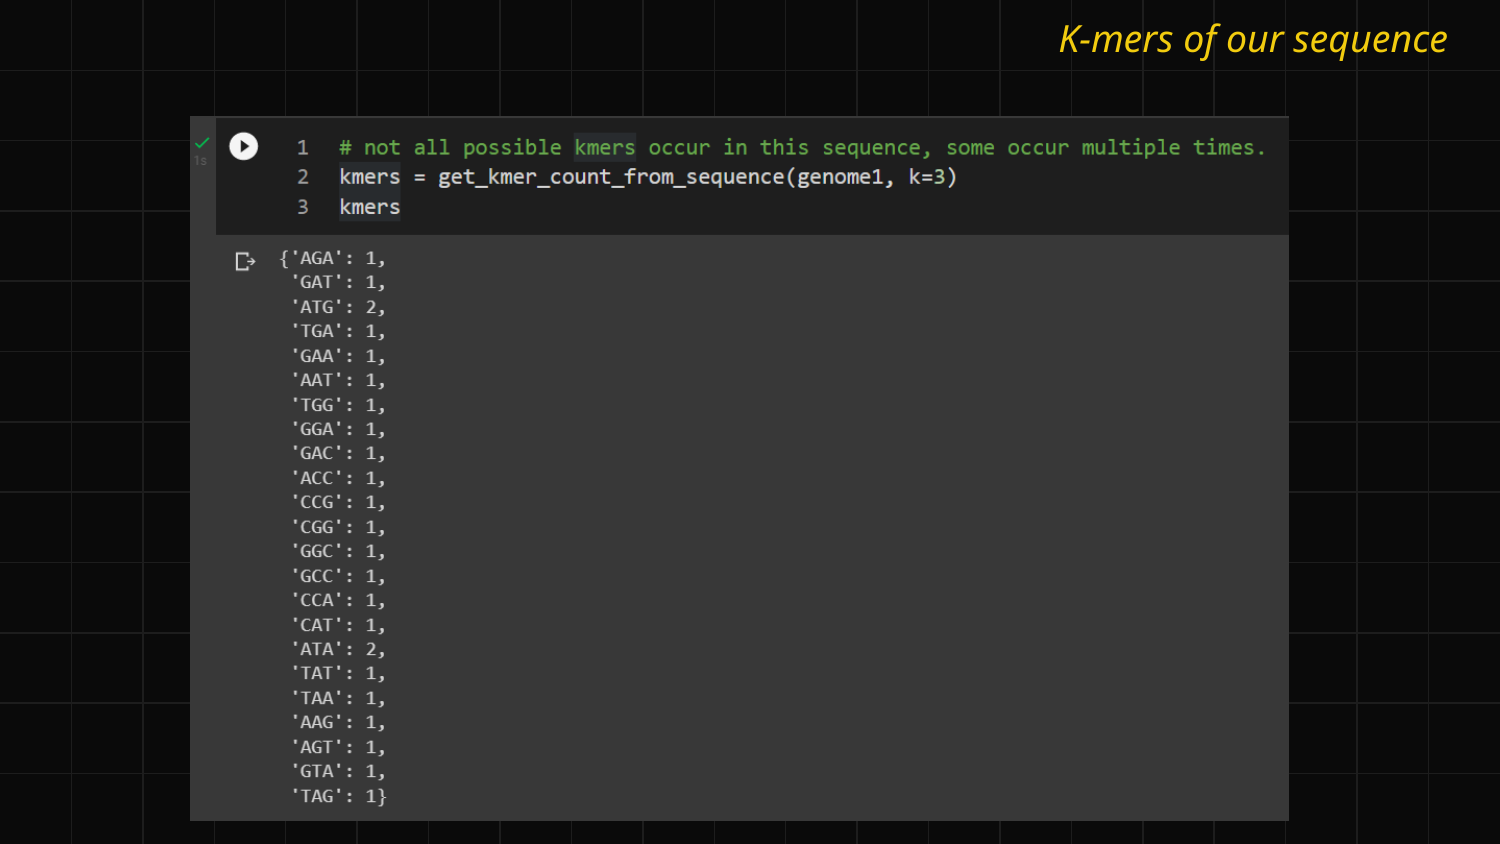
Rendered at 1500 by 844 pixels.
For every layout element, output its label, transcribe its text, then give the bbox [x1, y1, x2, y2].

picture [190, 116, 1289, 821]
text_box K-mers of our sequence [1043, 7, 1464, 68]
